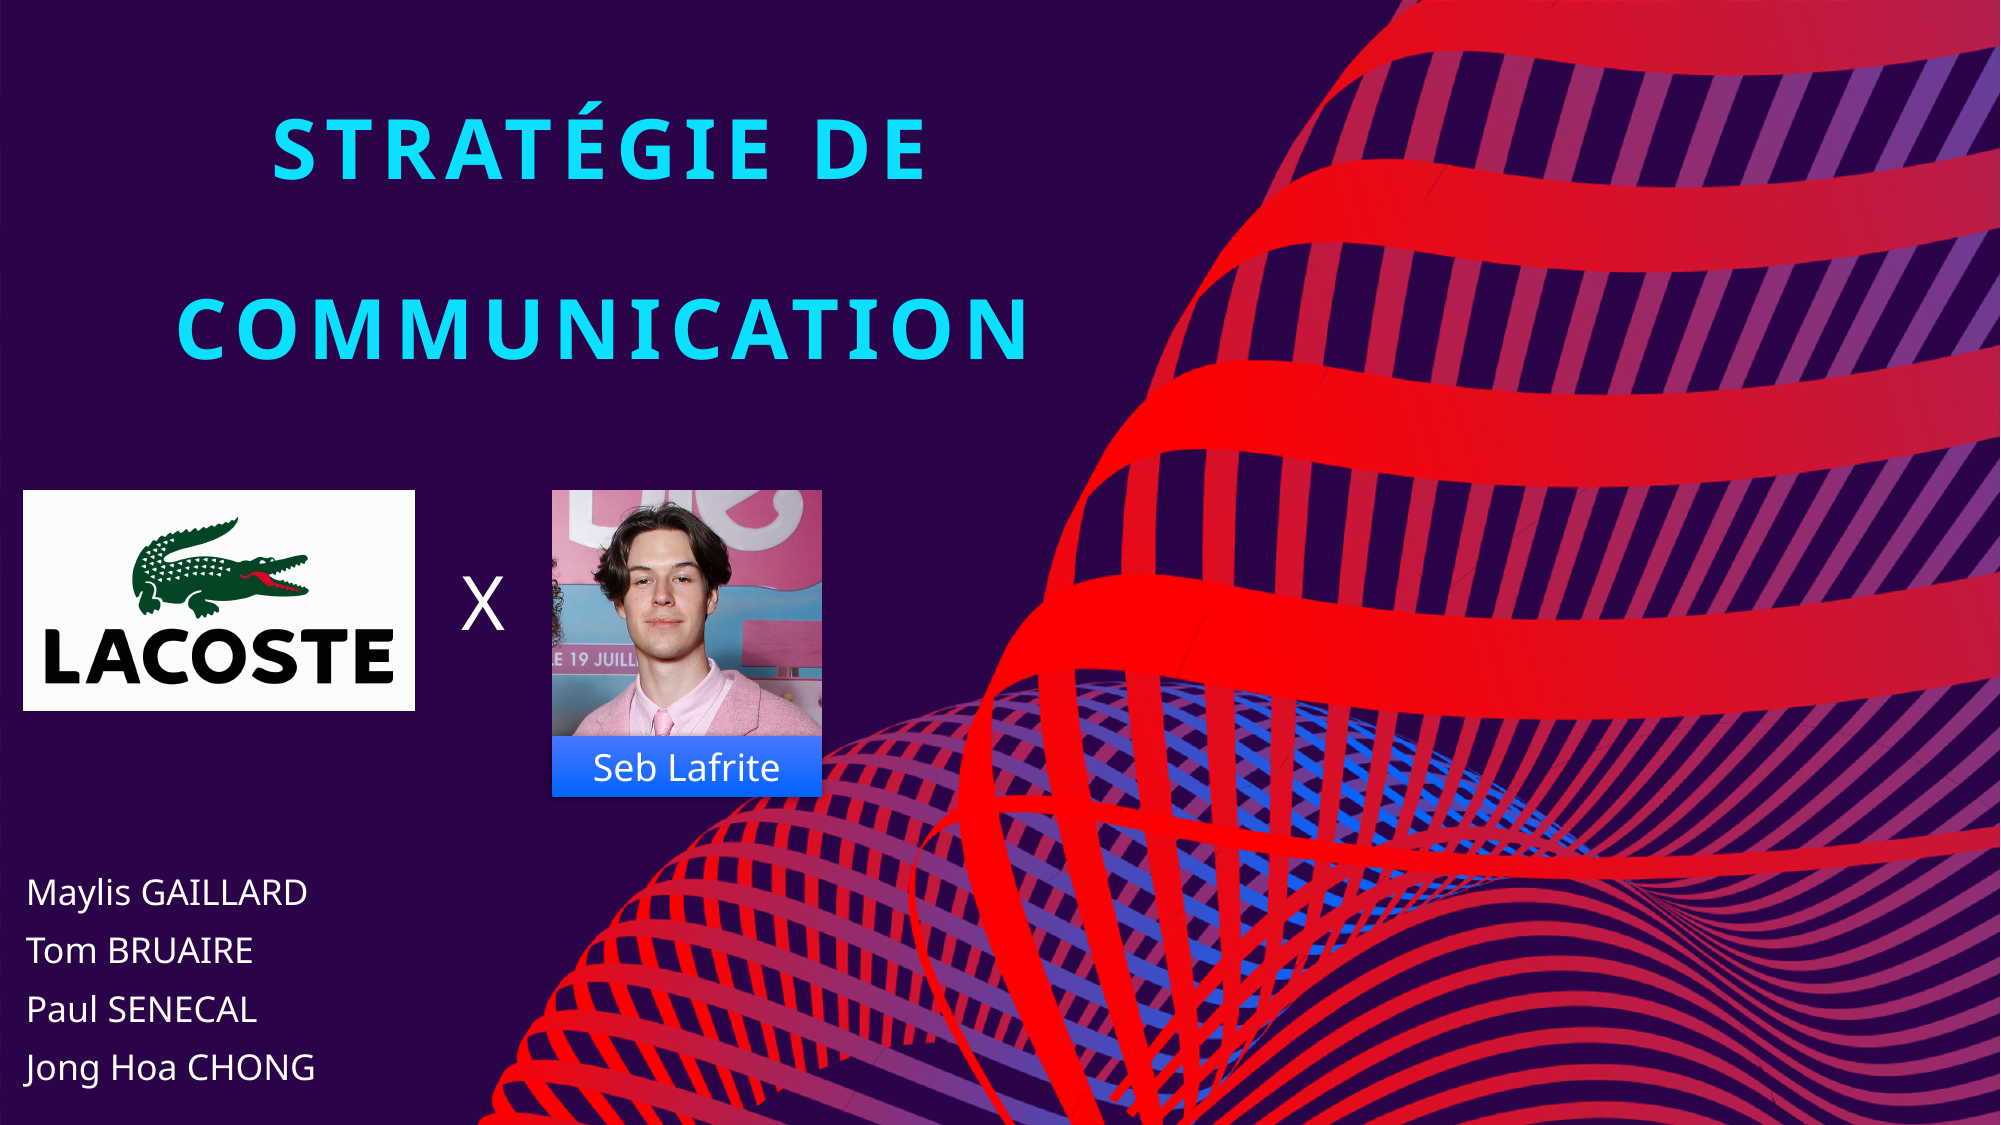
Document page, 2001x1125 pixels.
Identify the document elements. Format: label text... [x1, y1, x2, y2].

title STRATÉGIE DE COMMUNICATION [23, 68, 1183, 386]
list Maylis GAILLARD Tom BRUAIRE Paul SENECAL Jong Hoa CHONG​​ [10, 867, 346, 1125]
text_box X [442, 547, 525, 653]
picture [0, 0, 2000, 1125]
text_box Seb Lafrite [552, 737, 822, 797]
